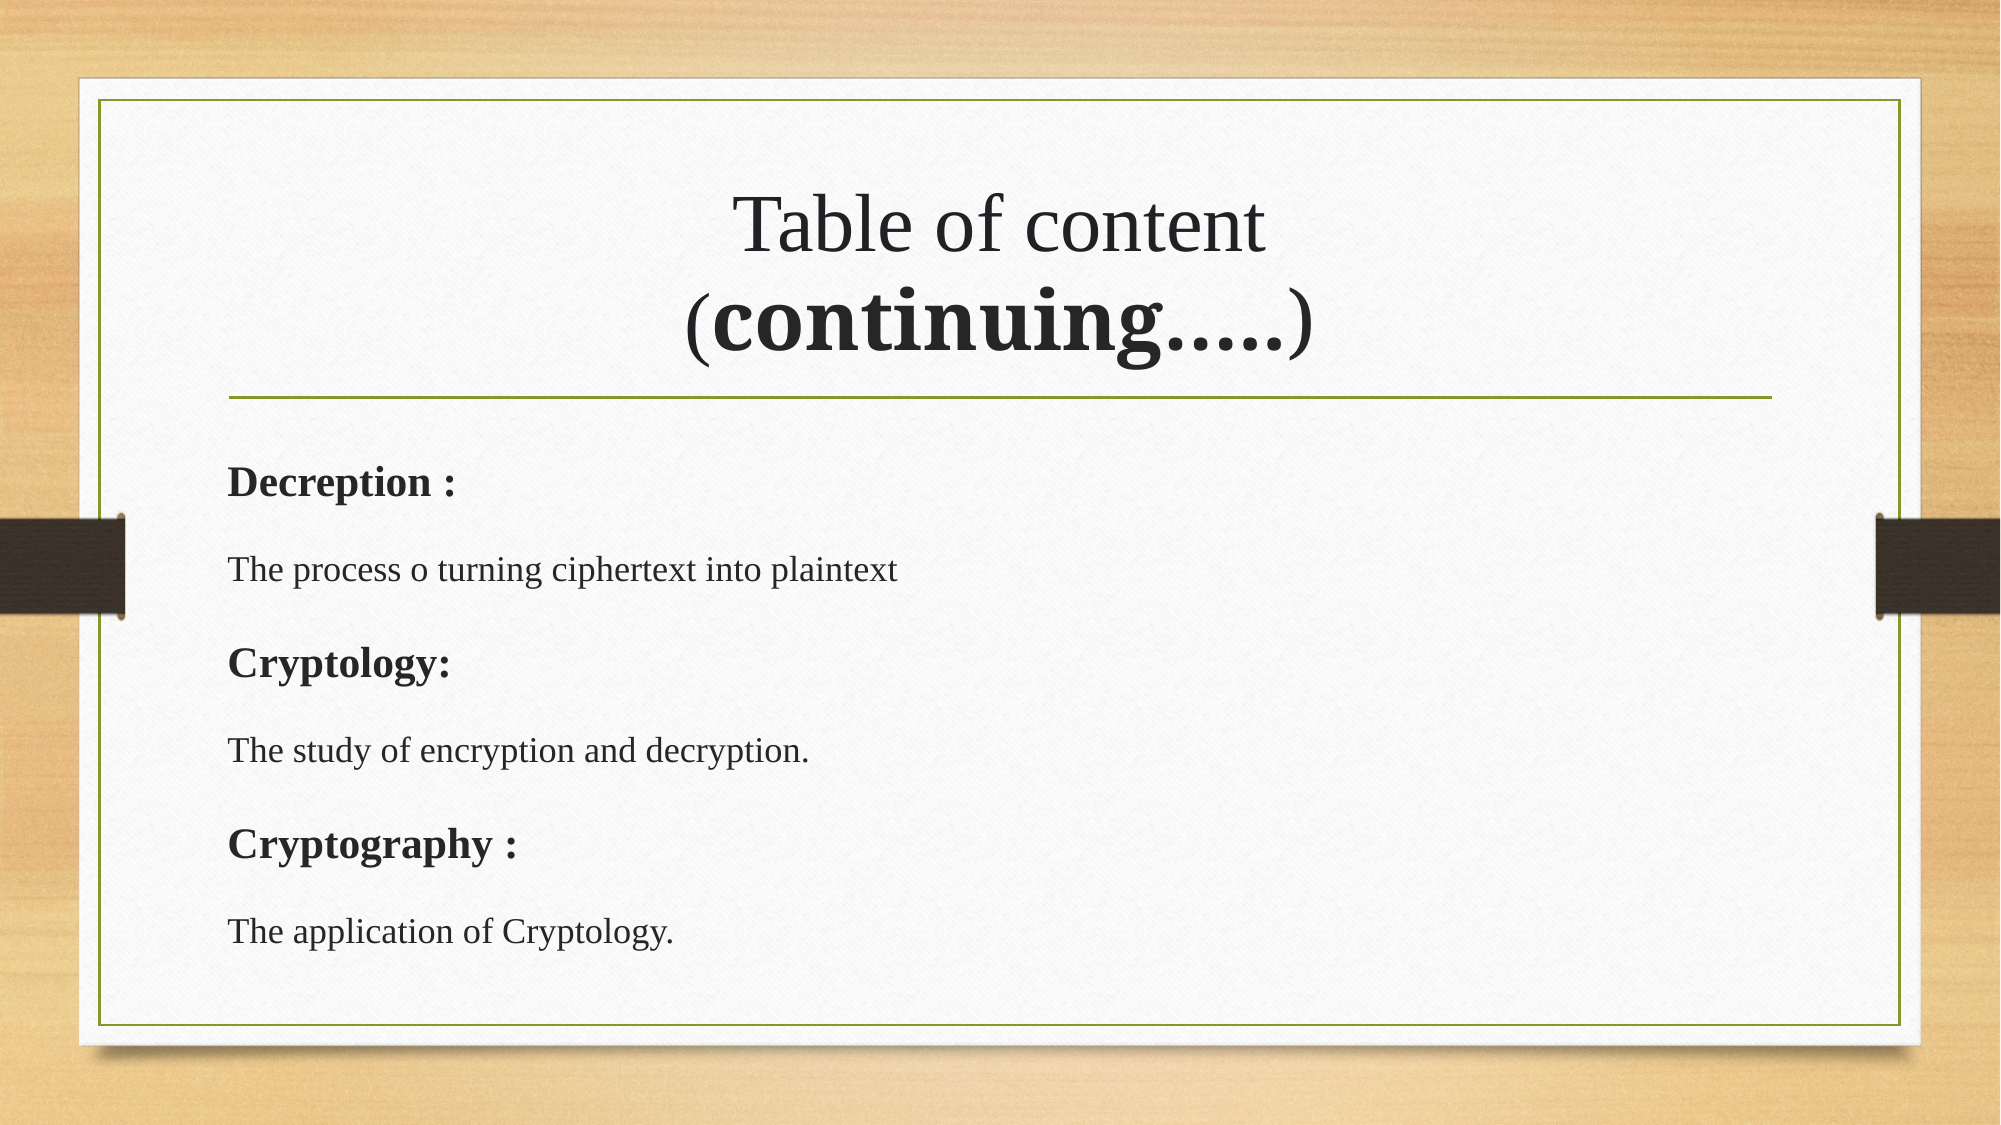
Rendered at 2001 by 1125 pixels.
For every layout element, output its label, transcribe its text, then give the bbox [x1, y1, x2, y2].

list Decreption : The process o turning ciphertext into plaintext Cryptology: The study of encryption and decryption. Cryptography : The application of Cryptology. [212, 419, 1788, 964]
title Table of content (continuing…..) [212, 161, 1788, 375]
picture [0, 0, 2001, 1125]
